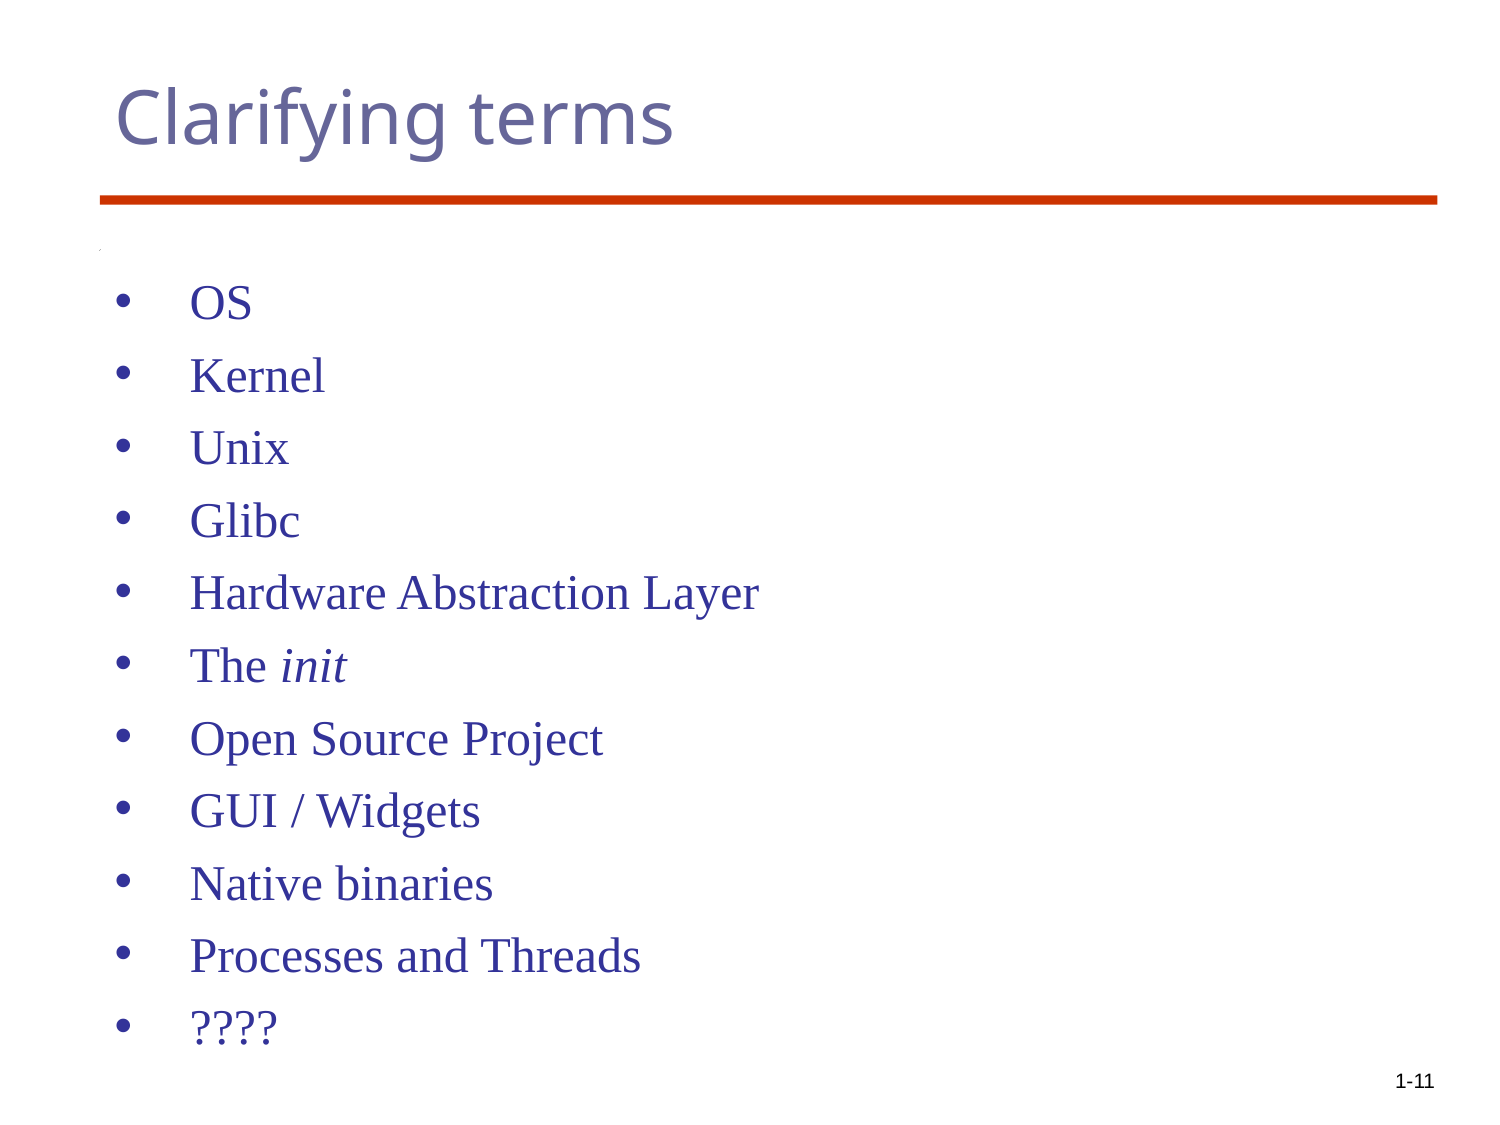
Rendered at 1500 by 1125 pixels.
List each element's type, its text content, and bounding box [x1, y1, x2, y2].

slide_number 1-11 [1137, 1024, 1451, 1101]
text_box OS Kernel Unix Glibc Hardware Abstraction Layer The init Open Source Project GUI / Widgets Native binaries Processes and Threads ???? [99, 262, 1375, 1025]
title Clarifying terms [99, 62, 1438, 250]
